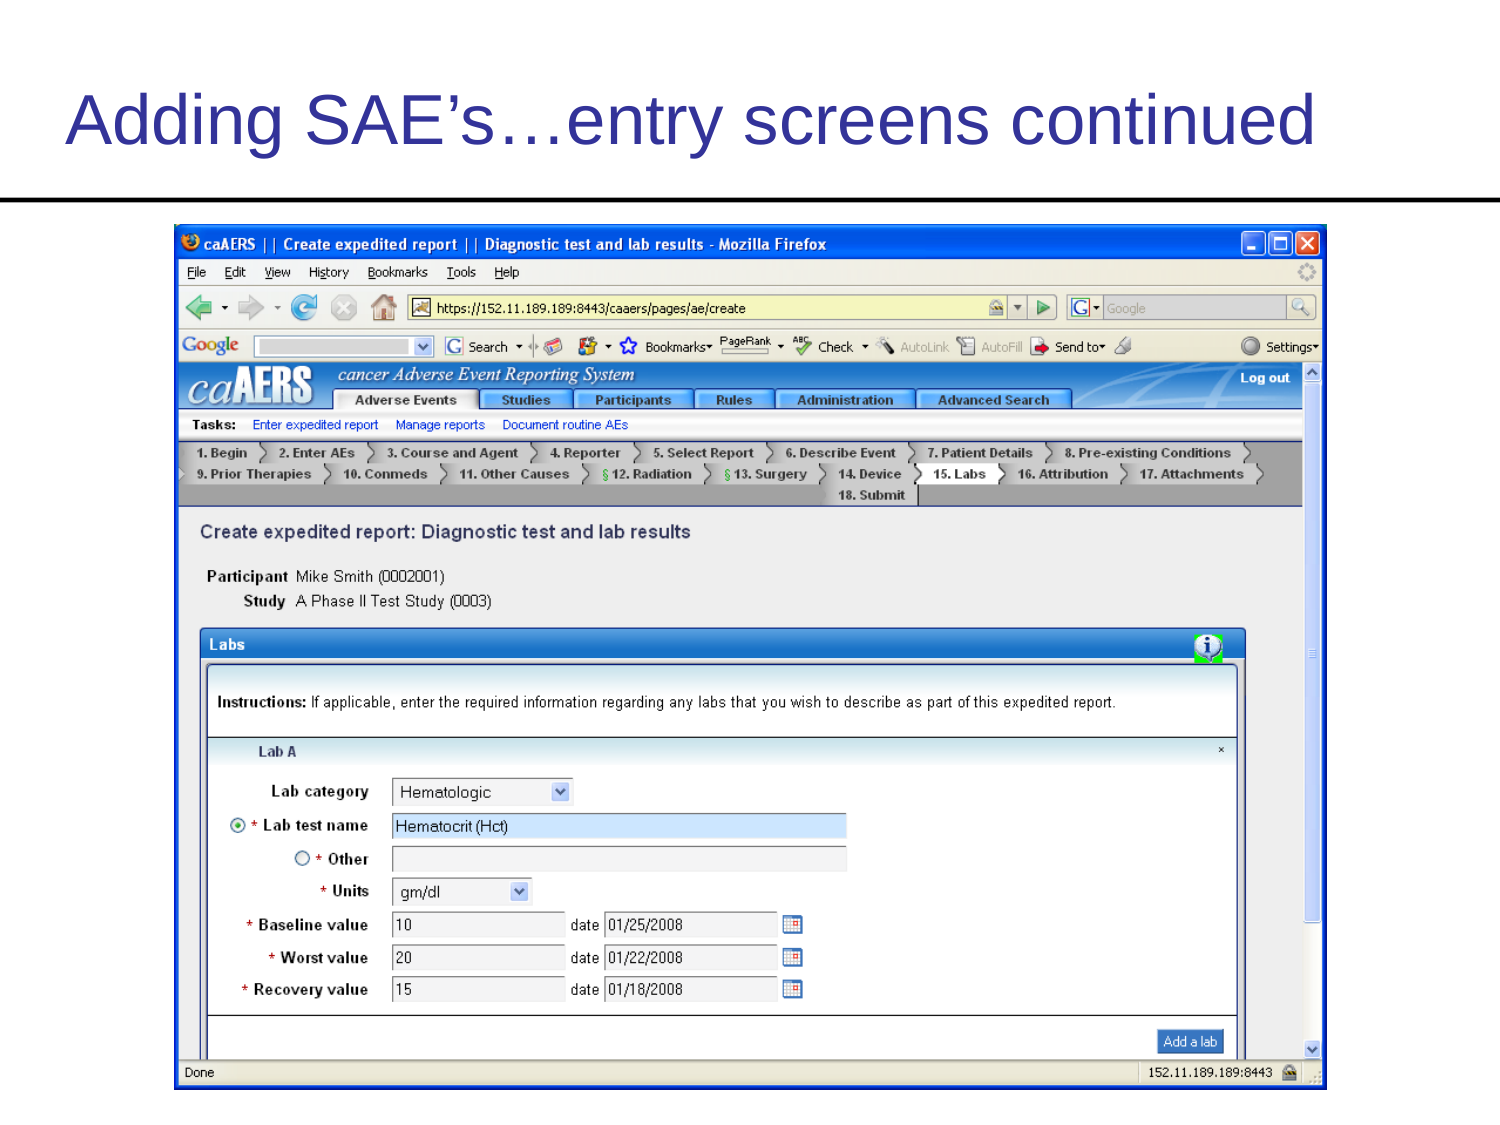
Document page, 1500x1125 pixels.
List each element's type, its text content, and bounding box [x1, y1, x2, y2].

title Adding SAE’s…entry screens continued [49, 62, 1401, 171]
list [174, 224, 1328, 1091]
